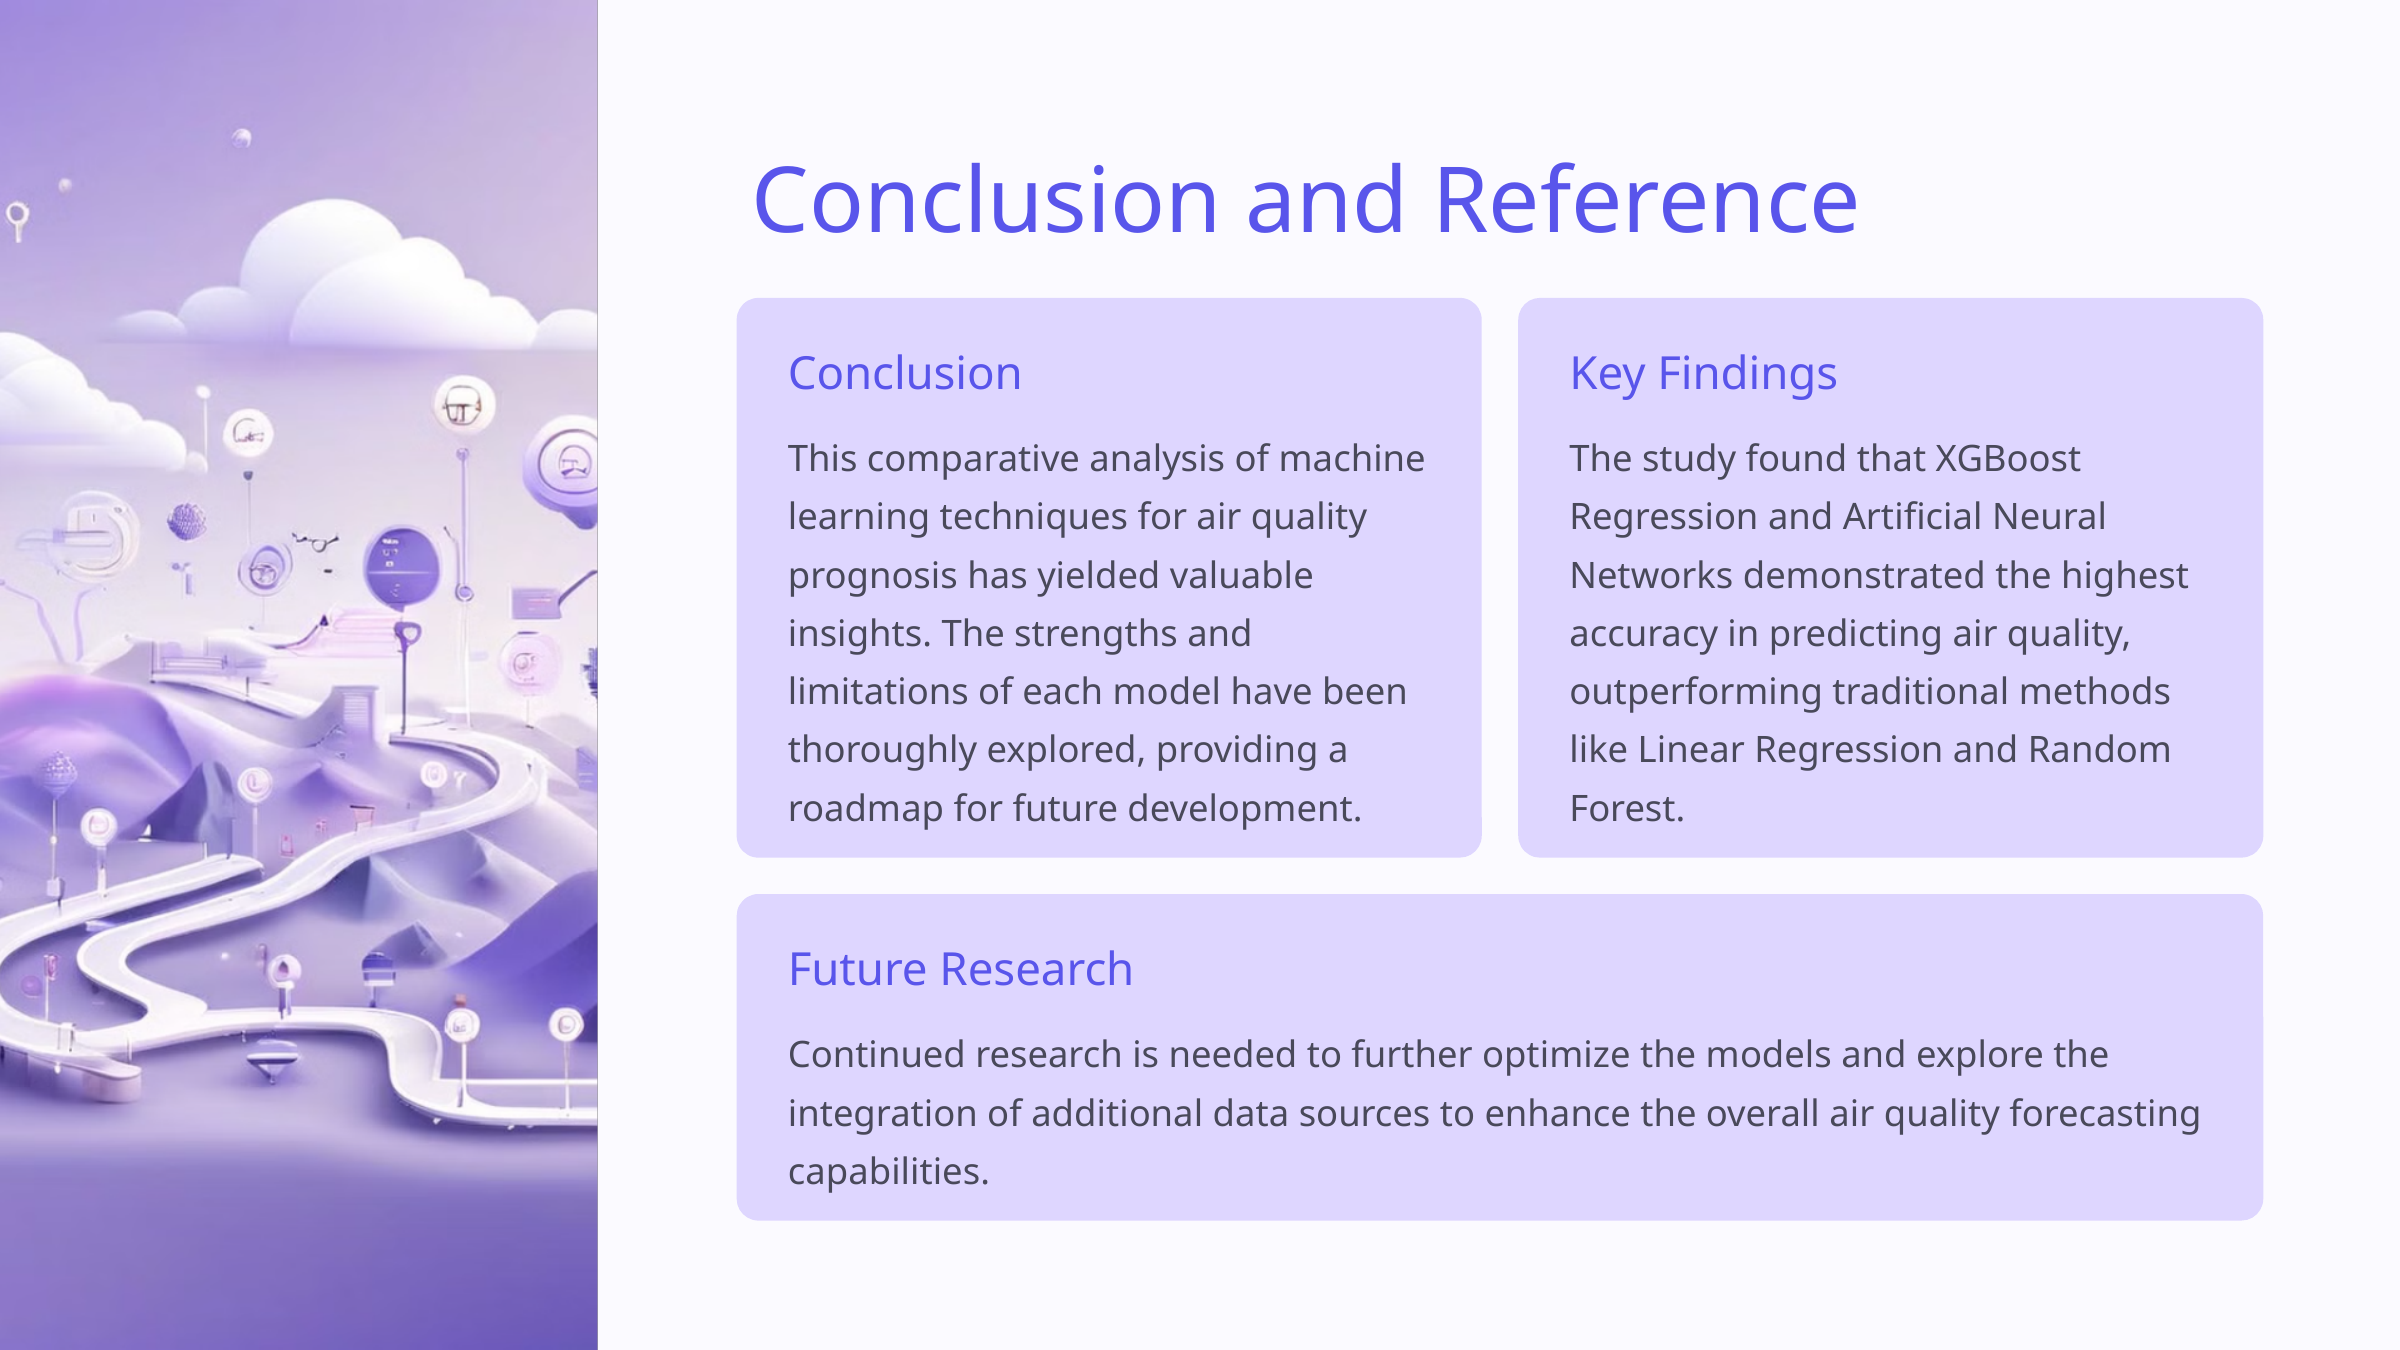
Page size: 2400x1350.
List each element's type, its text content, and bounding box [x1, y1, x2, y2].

text_box Conclusion and Reference [736, 129, 1964, 244]
text_box Continued research is needed to further optimize the models and explore the integration of additional data sources to enhance the overall air quality forecasting capabilities. [773, 1009, 2227, 1185]
text_box Conclusion [773, 334, 1229, 392]
text_box Future Research [773, 930, 1229, 988]
text_box The study found that XGBoost Regression and Artificial Neural Networks demonstrated the highest accuracy in predicting air quality, outperforming traditional methods like Linear Regression and Random Forest. [1554, 413, 2227, 763]
text_box This comparative analysis of machine learning techniques for air quality prognosis has yielded valuable insights. The strengths and limitations of each model have been thoroughly explored, providing a roadmap for future development. [773, 413, 1446, 822]
text_box Key Findings [1554, 334, 2011, 392]
text_box [736, 894, 2264, 1221]
text_box [736, 297, 1482, 858]
text_box [1518, 297, 2264, 858]
picture [0, 0, 599, 1350]
text_box [599, 0, 2400, 1350]
